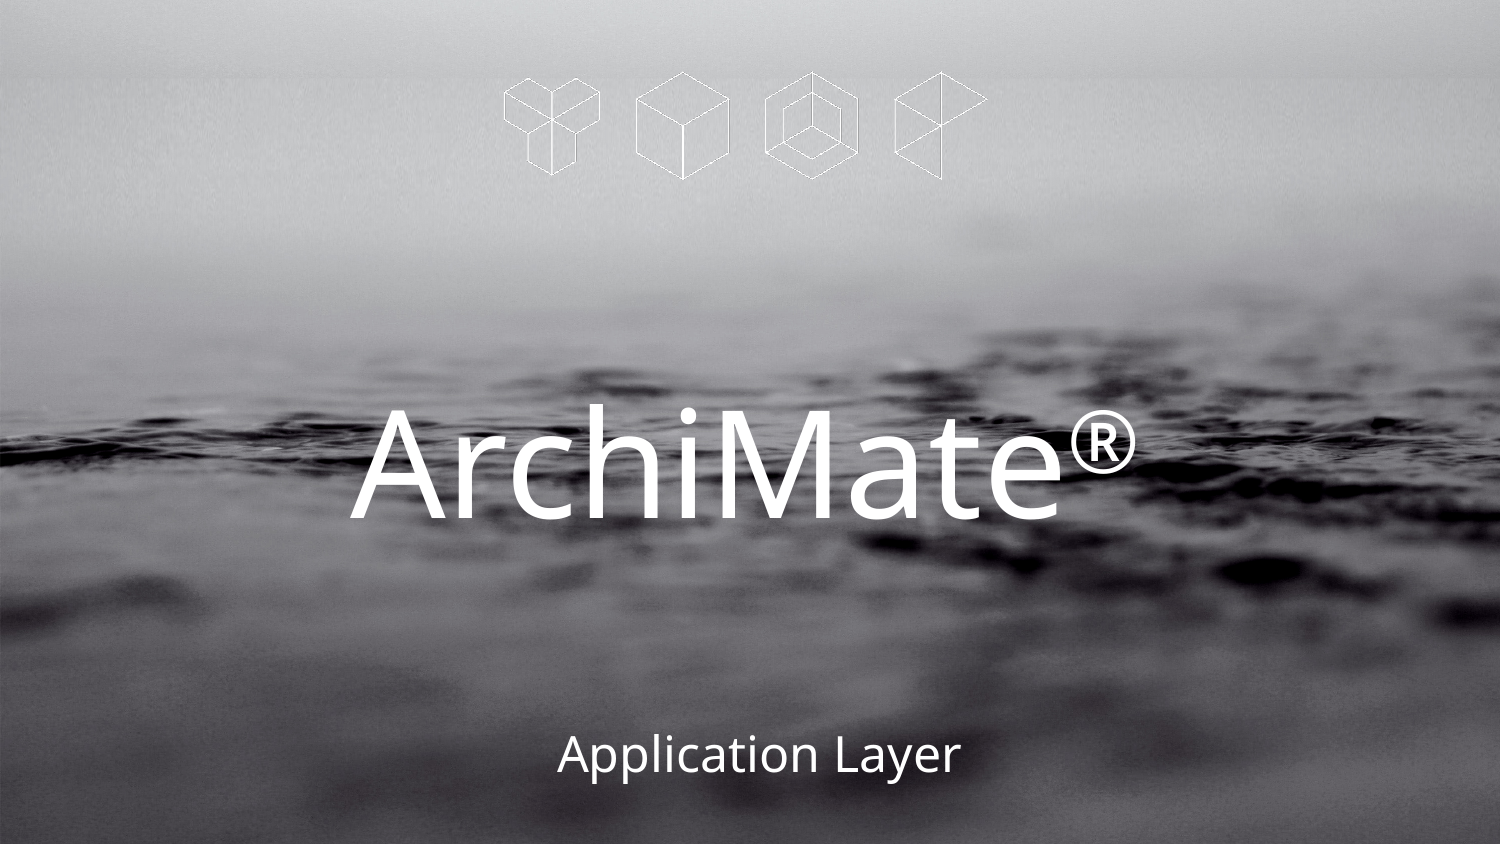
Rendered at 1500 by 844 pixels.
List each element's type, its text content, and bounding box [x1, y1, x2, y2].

picture [0, 0, 1500, 844]
subtitle Application Layer [339, 732, 1181, 786]
title ArchiMate® [20, 259, 1471, 658]
